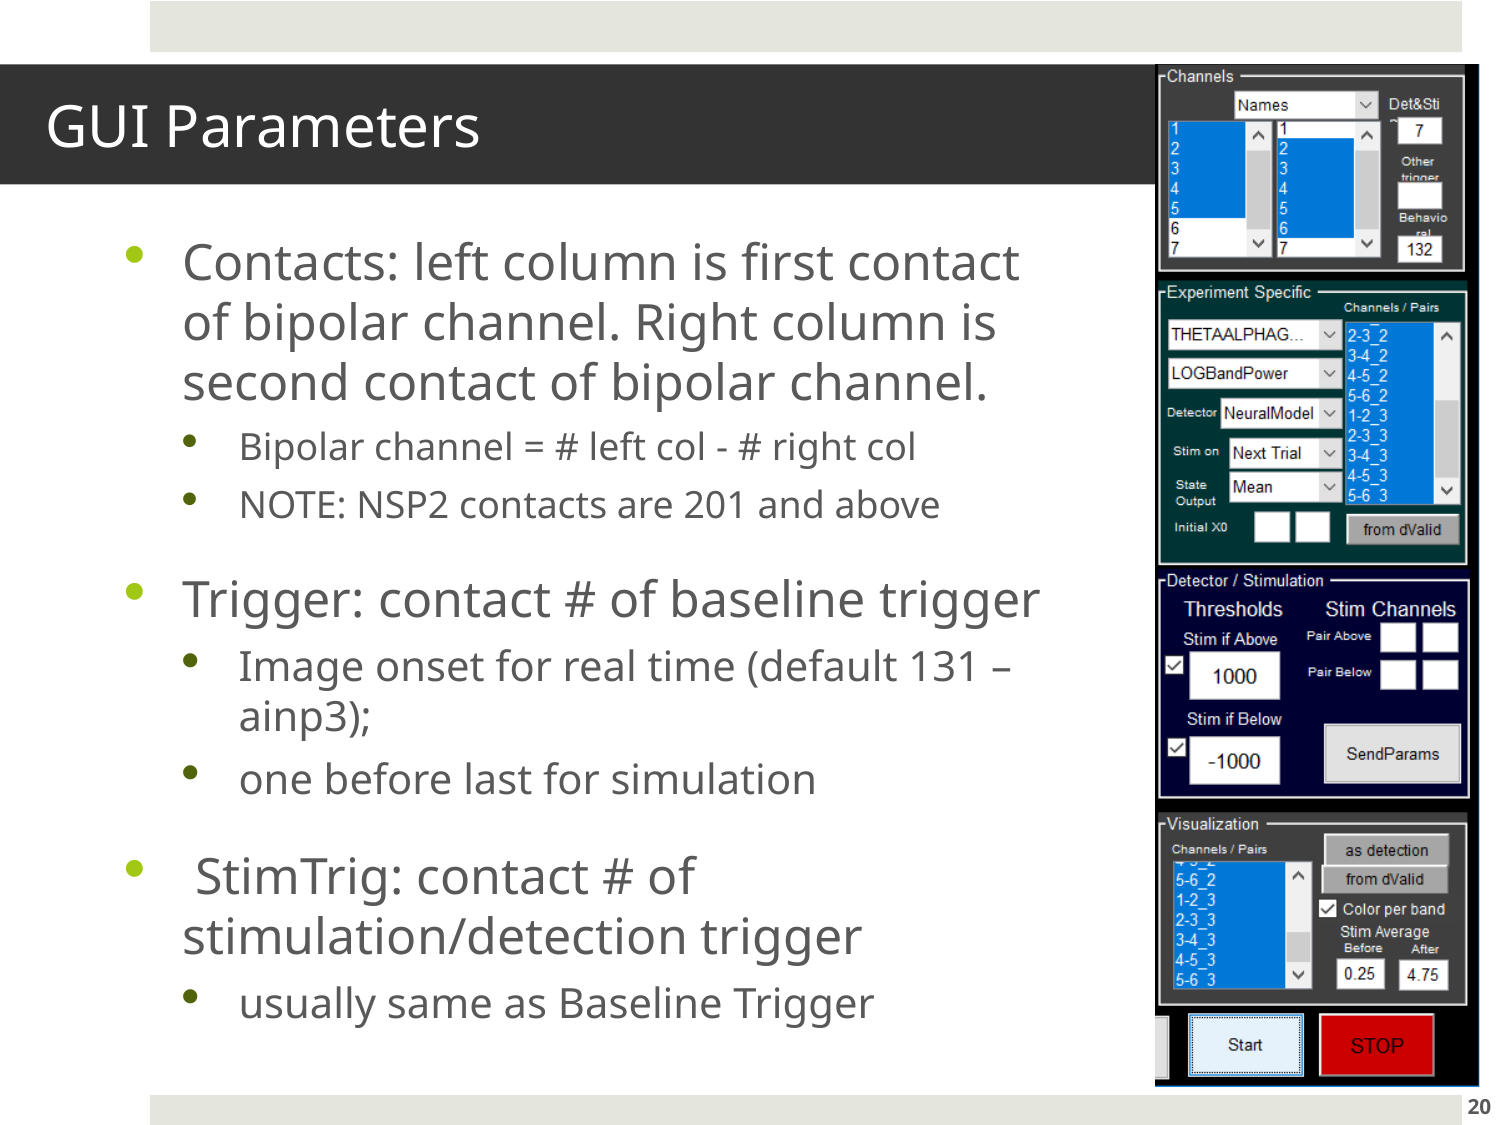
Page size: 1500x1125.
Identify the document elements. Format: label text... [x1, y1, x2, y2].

slide_number 19 [1441, 1077, 1500, 1125]
text_box Contacts: left column is first contact of bipolar channel. Right column is second contact of bipolar channel. Bipolar channel = # left col - # right col NOTE: NSP2 contacts are 201 and above Trigger: contact # of baseline trigger Image onset for real time (default 131 – ainp3); one before last for simulation StimTrig: contact # of stimulation/detection trigger usually same as Baseline Trigger [111, 223, 1067, 1078]
picture [1154, 63, 1480, 1087]
title GUI Parameters [0, 64, 1154, 185]
